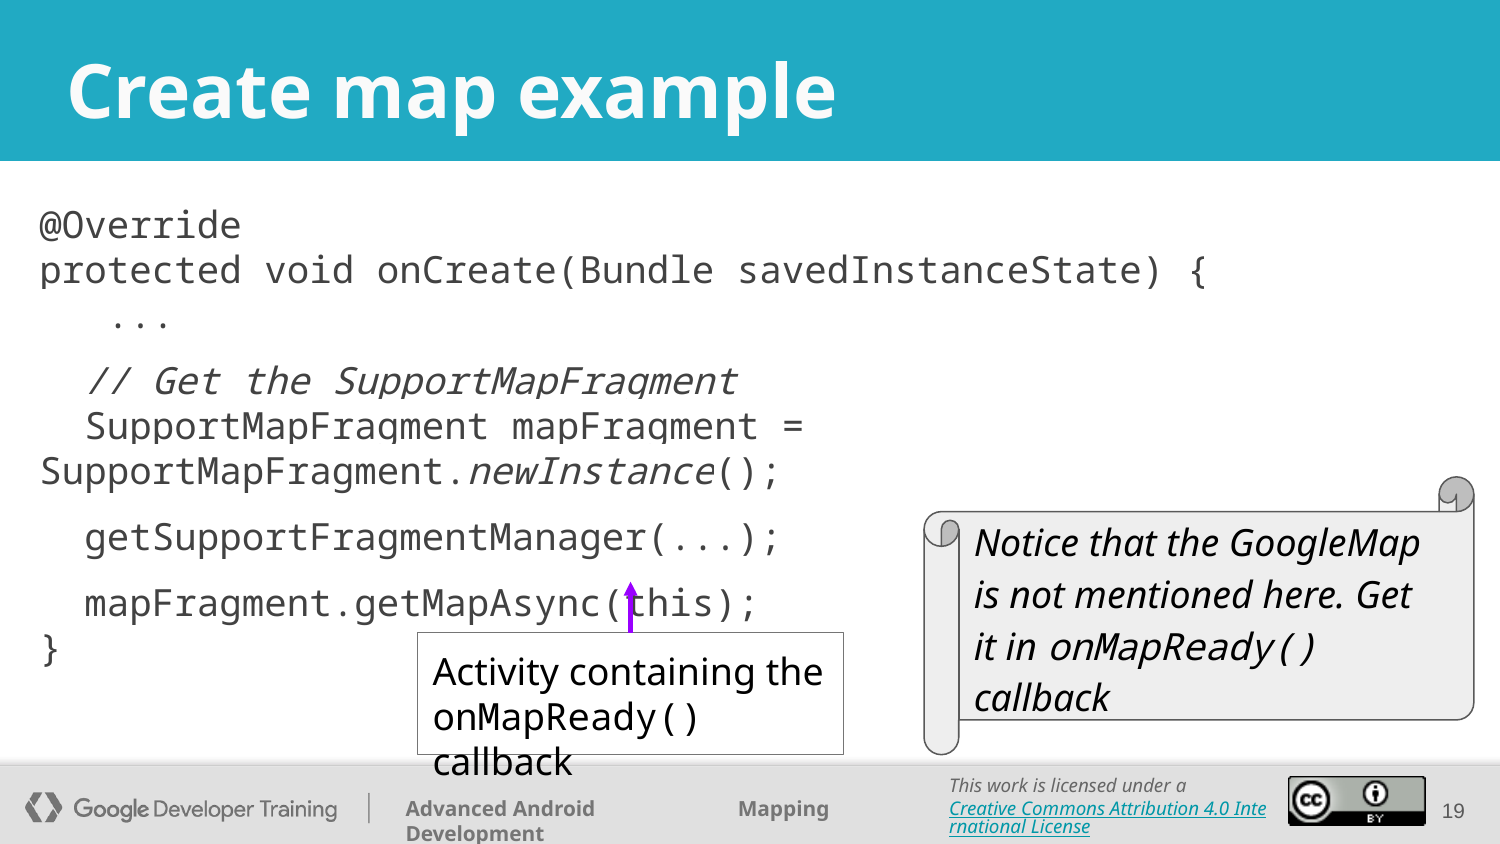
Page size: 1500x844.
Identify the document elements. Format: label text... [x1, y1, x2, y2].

slide_number 19 [1389, 777, 1480, 842]
list @Override protected void onCreate(Bundle savedInstanceState) { ... // Get the SupportMapFragment SupportMapFragment mapFragment = SupportMapFragment.newInstance(); getSupportFragmentManager(...); mapFragment.getMapAsync(this); } [24, 185, 1500, 762]
text_box Activity containing the onMapReady() callback [417, 632, 844, 755]
title Create map example [51, 28, 1449, 122]
picture [0, 161, 1500, 844]
text_box Notice that the GoogleMap is not mentioned here. Get it in onMapReady() callback [924, 476, 1474, 755]
